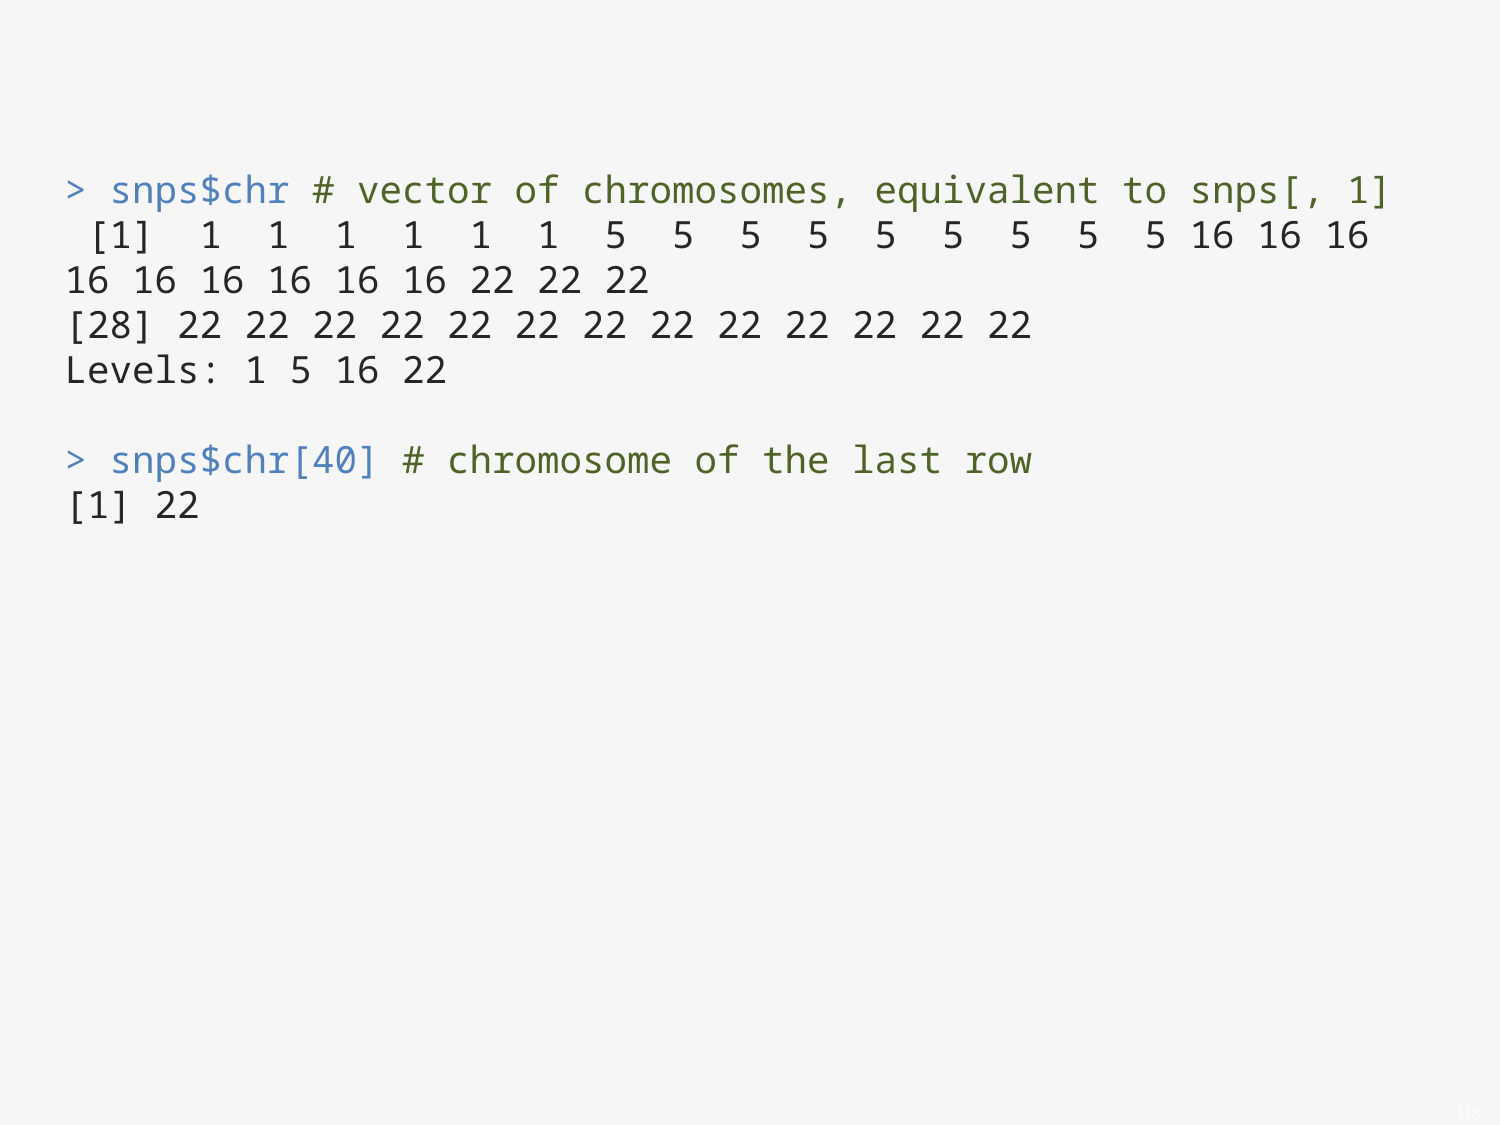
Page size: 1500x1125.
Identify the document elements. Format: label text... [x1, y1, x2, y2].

list > snps$chr # vector of chromosomes, equivalent to snps[, 1] [1] 1 1 1 1 1 1 5 5 5 5 5 5 5 5 5 16 16 16 16 16 16 16 16 16 22 22 22 [28] 22 22 22 22 22 22 22 22 22 22 22 22 22 Levels: 1 5 16 22 > snps$chr[40] # chromosome of the last row [1] 22 [64, 165, 1436, 985]
